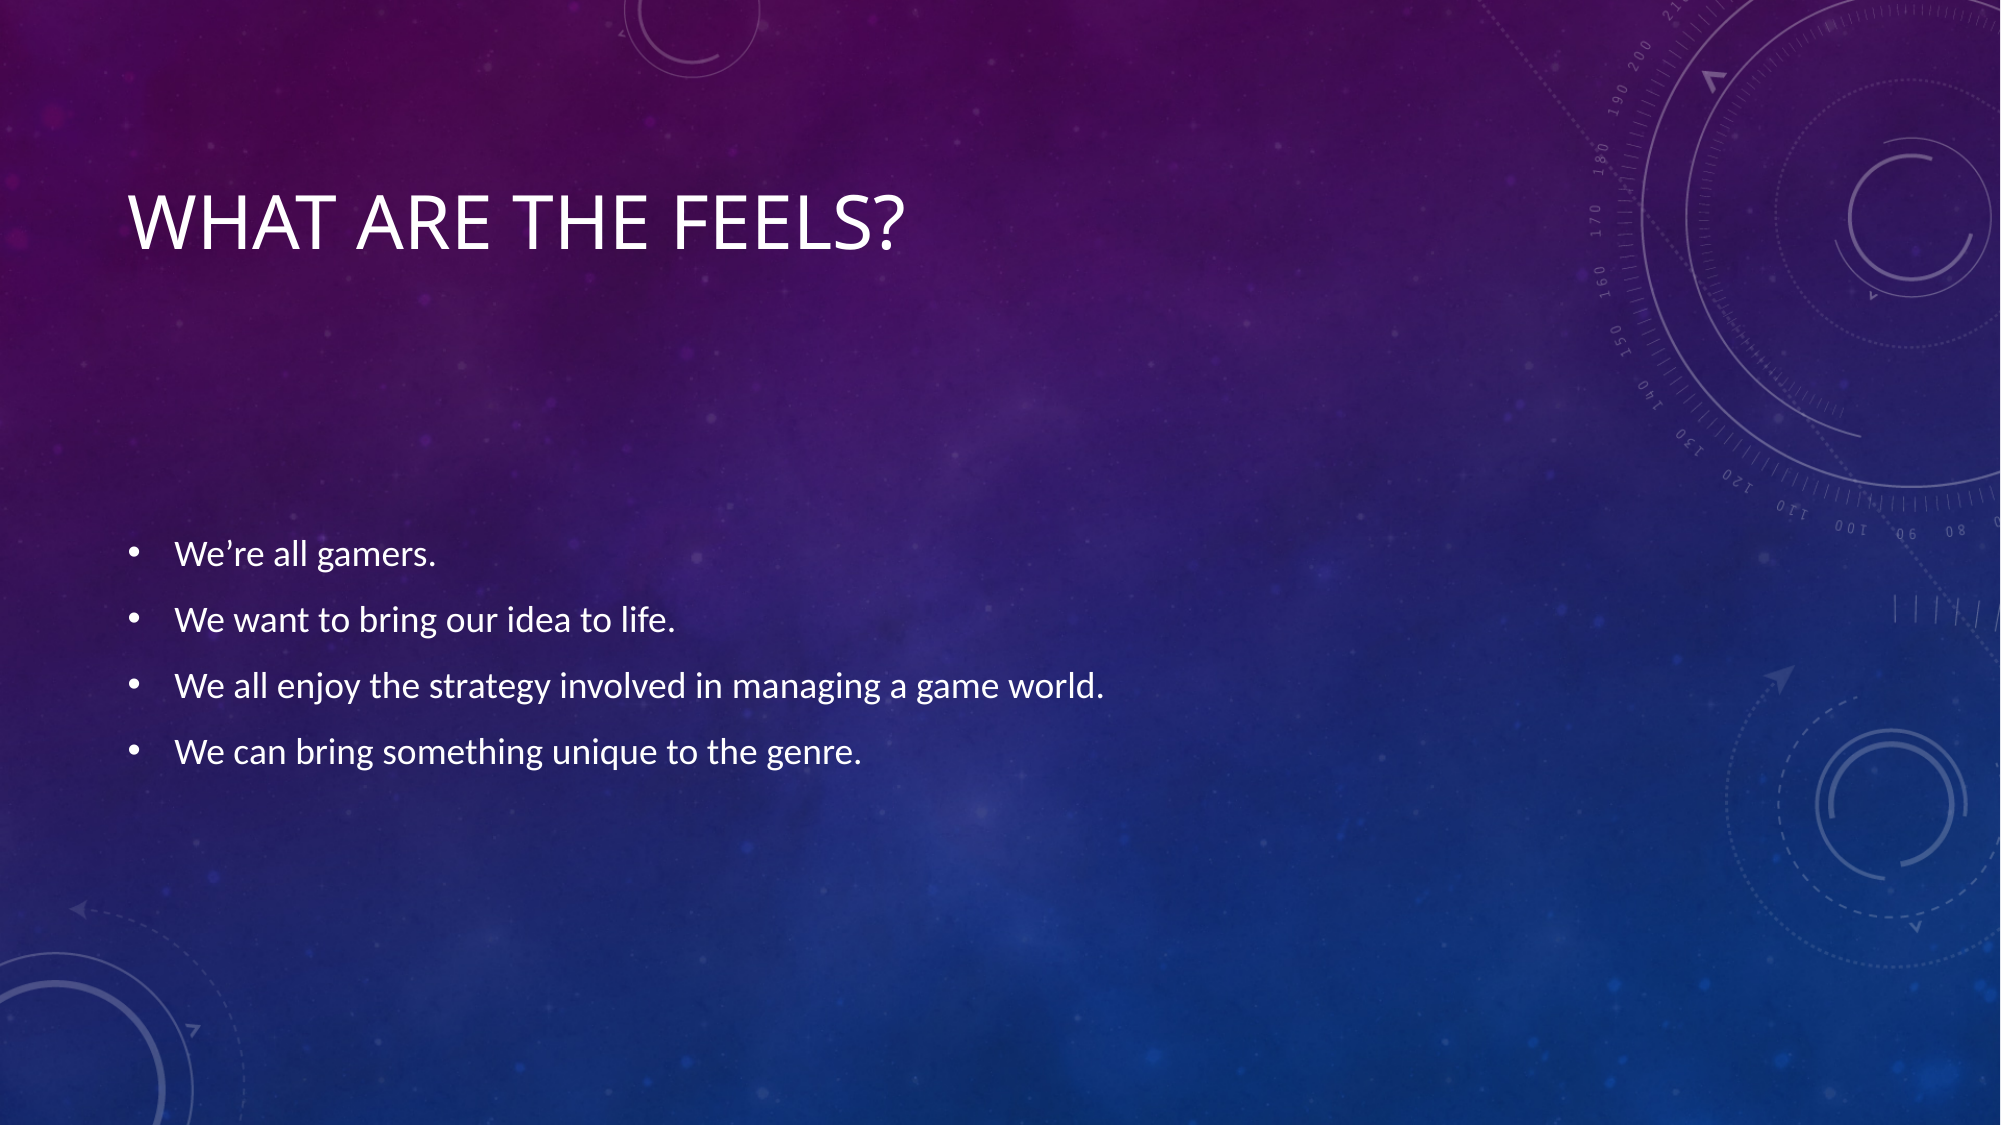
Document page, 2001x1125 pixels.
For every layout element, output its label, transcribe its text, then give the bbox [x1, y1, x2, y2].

picture [0, 0, 2001, 1125]
list We’re all gamers. We want to bring our idea to life. We all enjoy the strategy involved in managing a game world. We can bring something unique to the genre. [112, 351, 1775, 950]
title What are the feels? [112, 99, 1775, 339]
